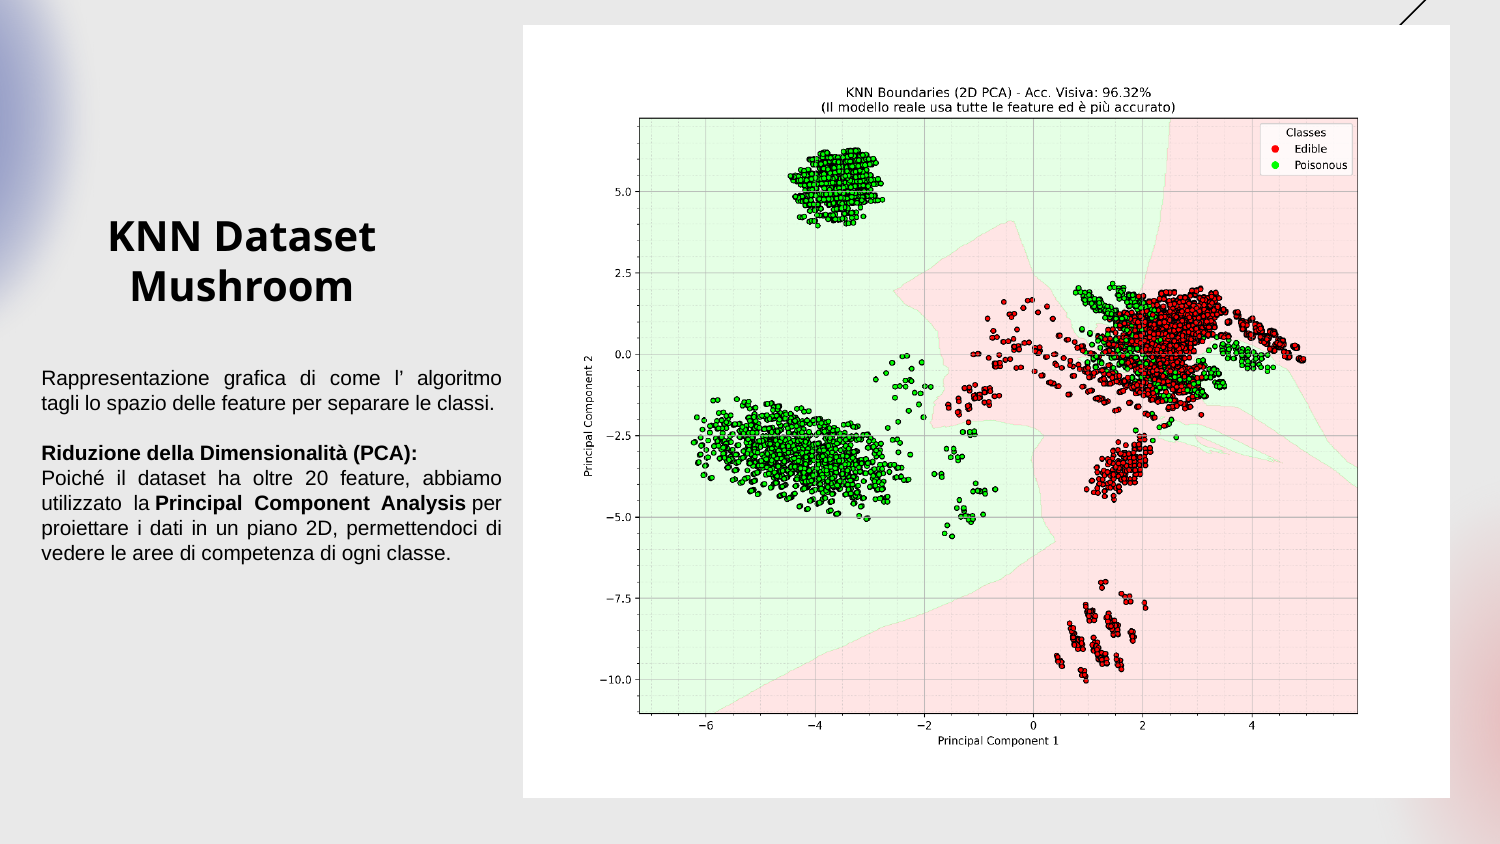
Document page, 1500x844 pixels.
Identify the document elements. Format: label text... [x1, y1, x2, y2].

picture [523, 25, 1500, 844]
text_box Rappresentazione grafica di come l’ algoritmo tagli lo spazio delle feature per separare le classi. Riduzione della Dimensionalità (PCA): Poiché il dataset ha oltre 20 feature, abbiamo utilizzato la Principal Component Analysis per proiettare i dati in un piano 2D, permettendoci di vedere le aree di competenza di ogni classe. [26, 357, 517, 598]
text_box KNN Dataset Mushroom [26, 202, 458, 318]
